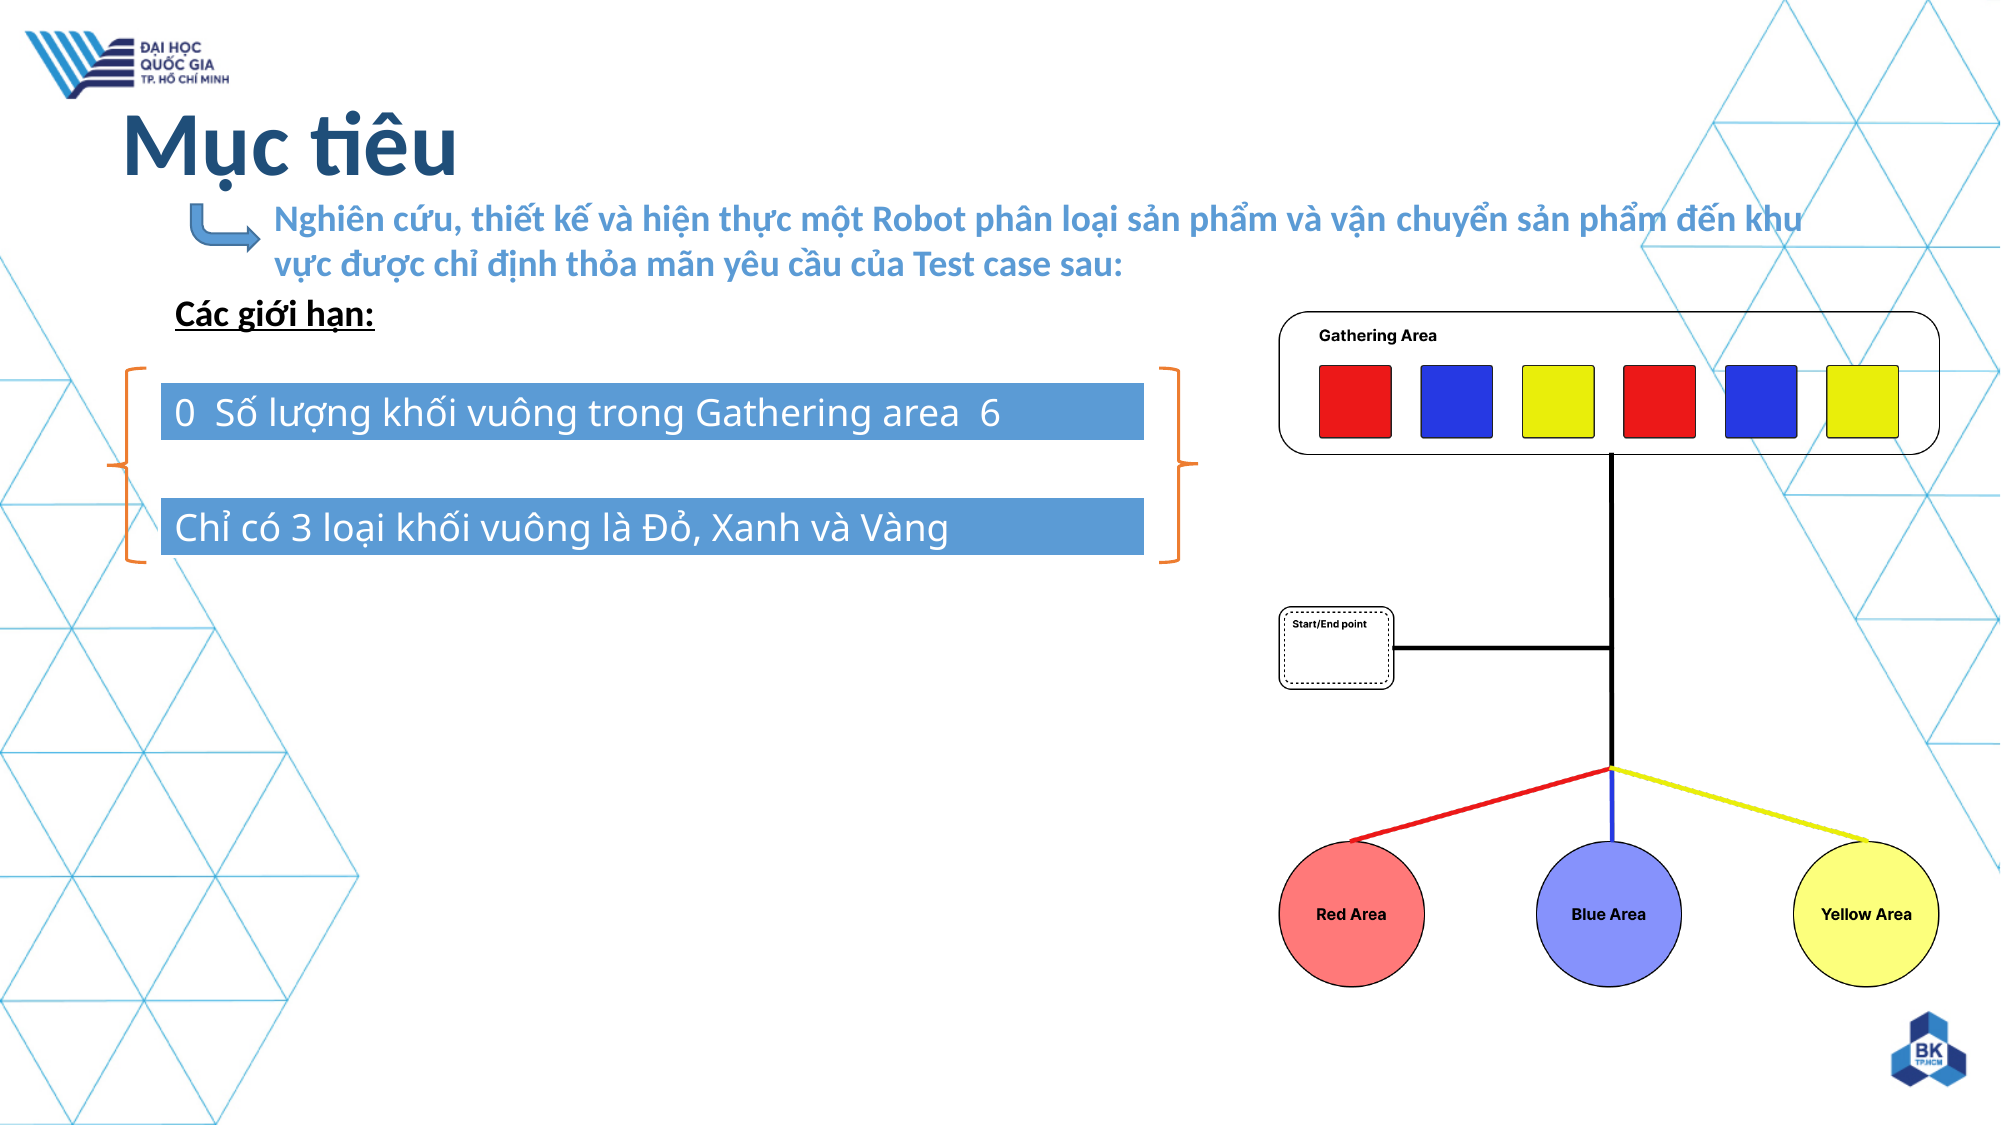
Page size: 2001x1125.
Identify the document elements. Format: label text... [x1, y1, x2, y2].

text_box Nghiên cứu, thiết kế và hiện thực một Robot phân loại sản phẩm và vận chuyển sản phẩm đến khu vực được chỉ định thỏa mãn yêu cầu của Test case sau: [259, 186, 1866, 292]
title Mục tiêu [106, 37, 1832, 255]
text_box Chỉ có 3 loại khối vuông là Đỏ, Xanh và Vàng [158, 495, 1147, 558]
picture [0, 0, 2001, 1125]
text_box [1159, 366, 1199, 565]
text_box [189, 203, 261, 254]
text_box [106, 366, 147, 565]
text_box Các giới hạn: [160, 281, 391, 341]
